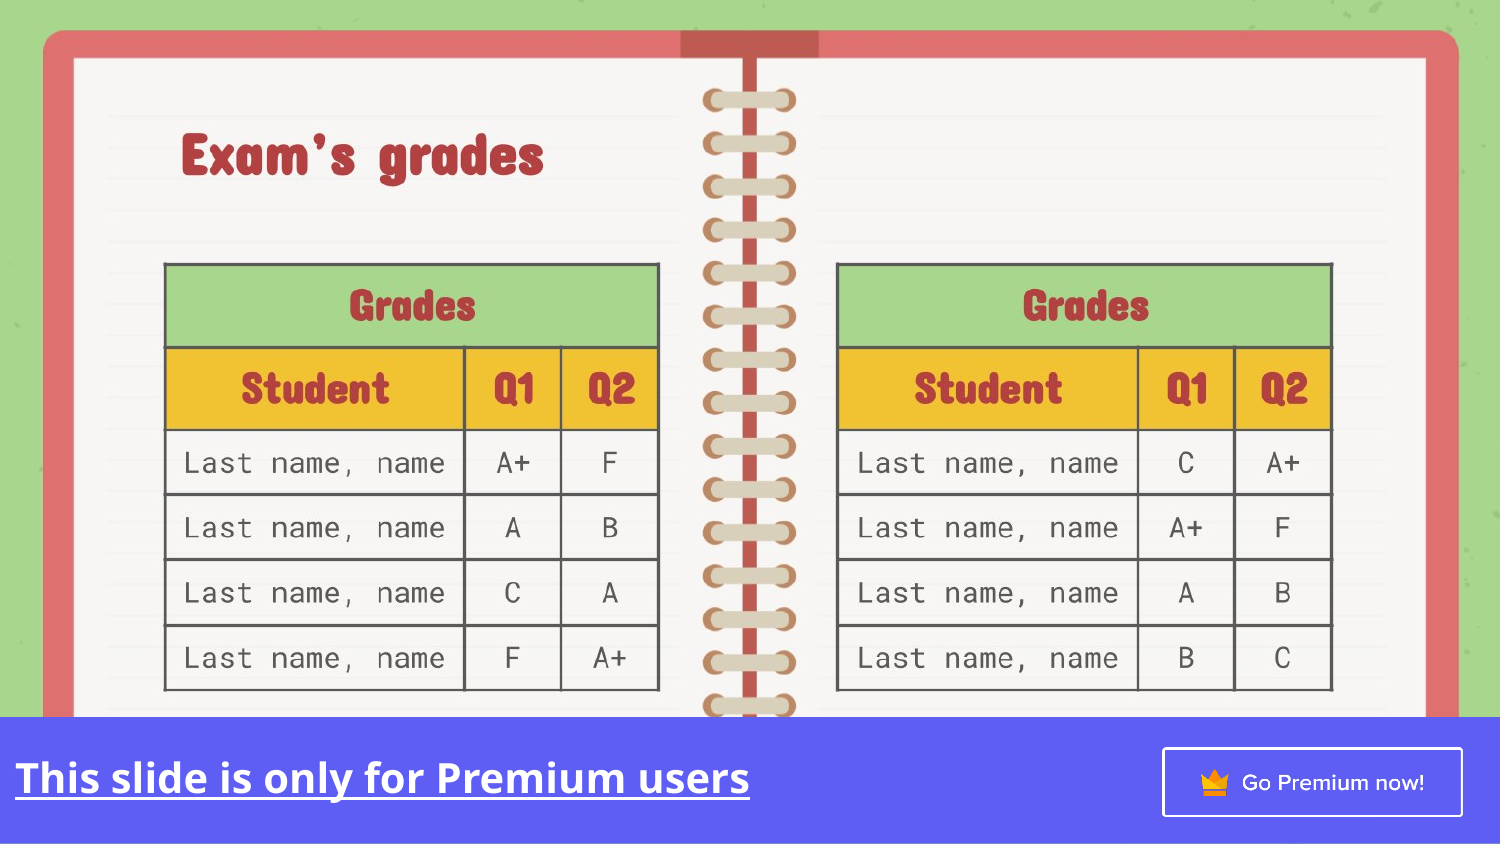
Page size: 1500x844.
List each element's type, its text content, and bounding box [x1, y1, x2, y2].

text_box This slide is only for Premium users [0, 717, 1500, 844]
picture [0, 0, 1500, 717]
picture [1162, 747, 1463, 817]
